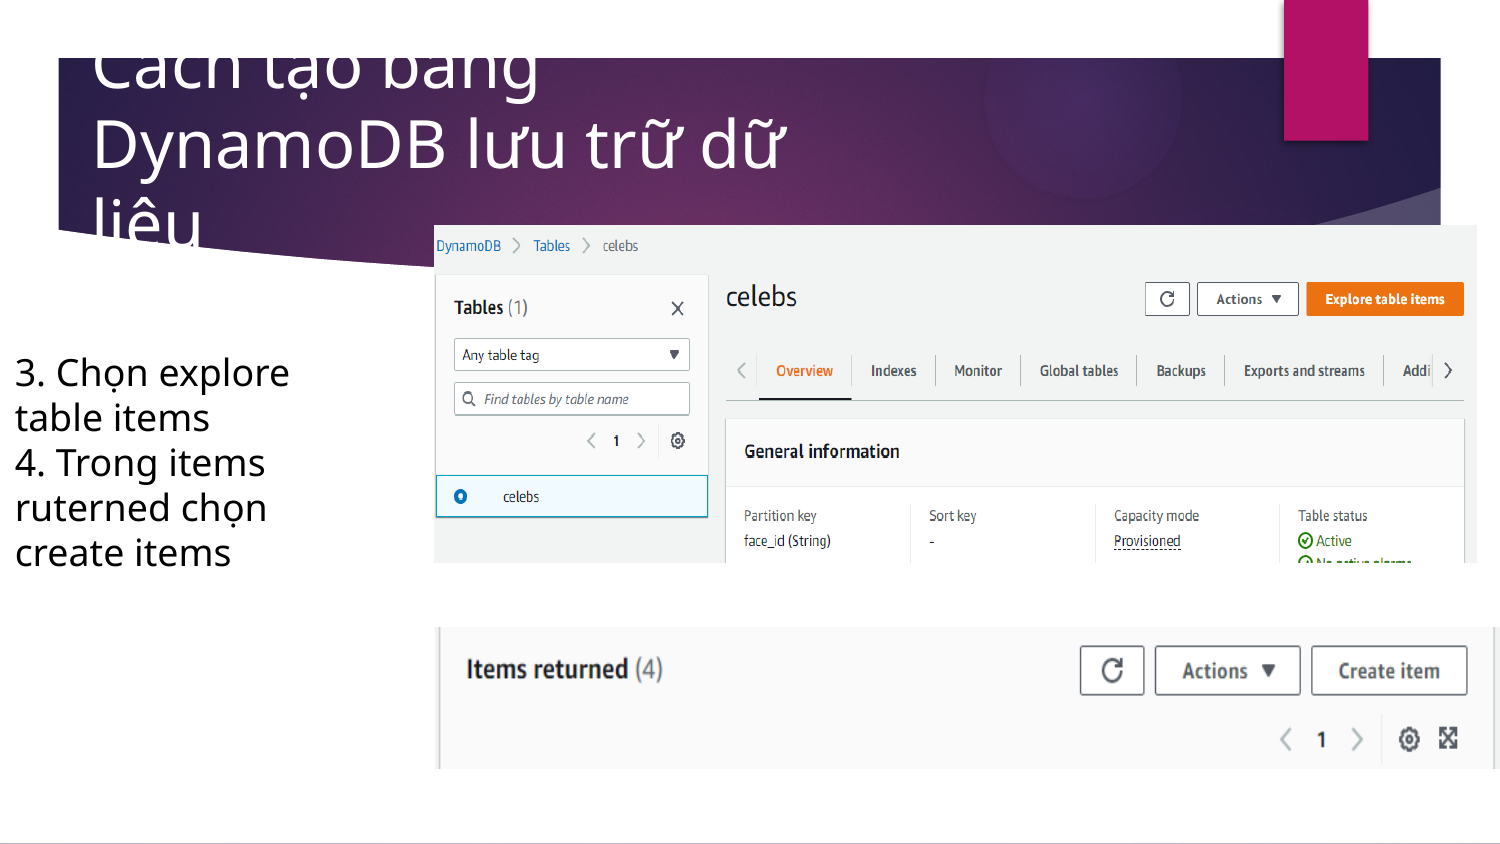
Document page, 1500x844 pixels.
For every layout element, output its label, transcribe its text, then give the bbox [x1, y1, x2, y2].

picture [434, 626, 1500, 769]
picture [434, 225, 1477, 563]
title Cách tạo bảng DynamoDB lưu trữ dữ liệu [76, 19, 863, 264]
text_box 3. Chọn explore table items 4. Trong items ruterned chọn create items [0, 341, 395, 581]
